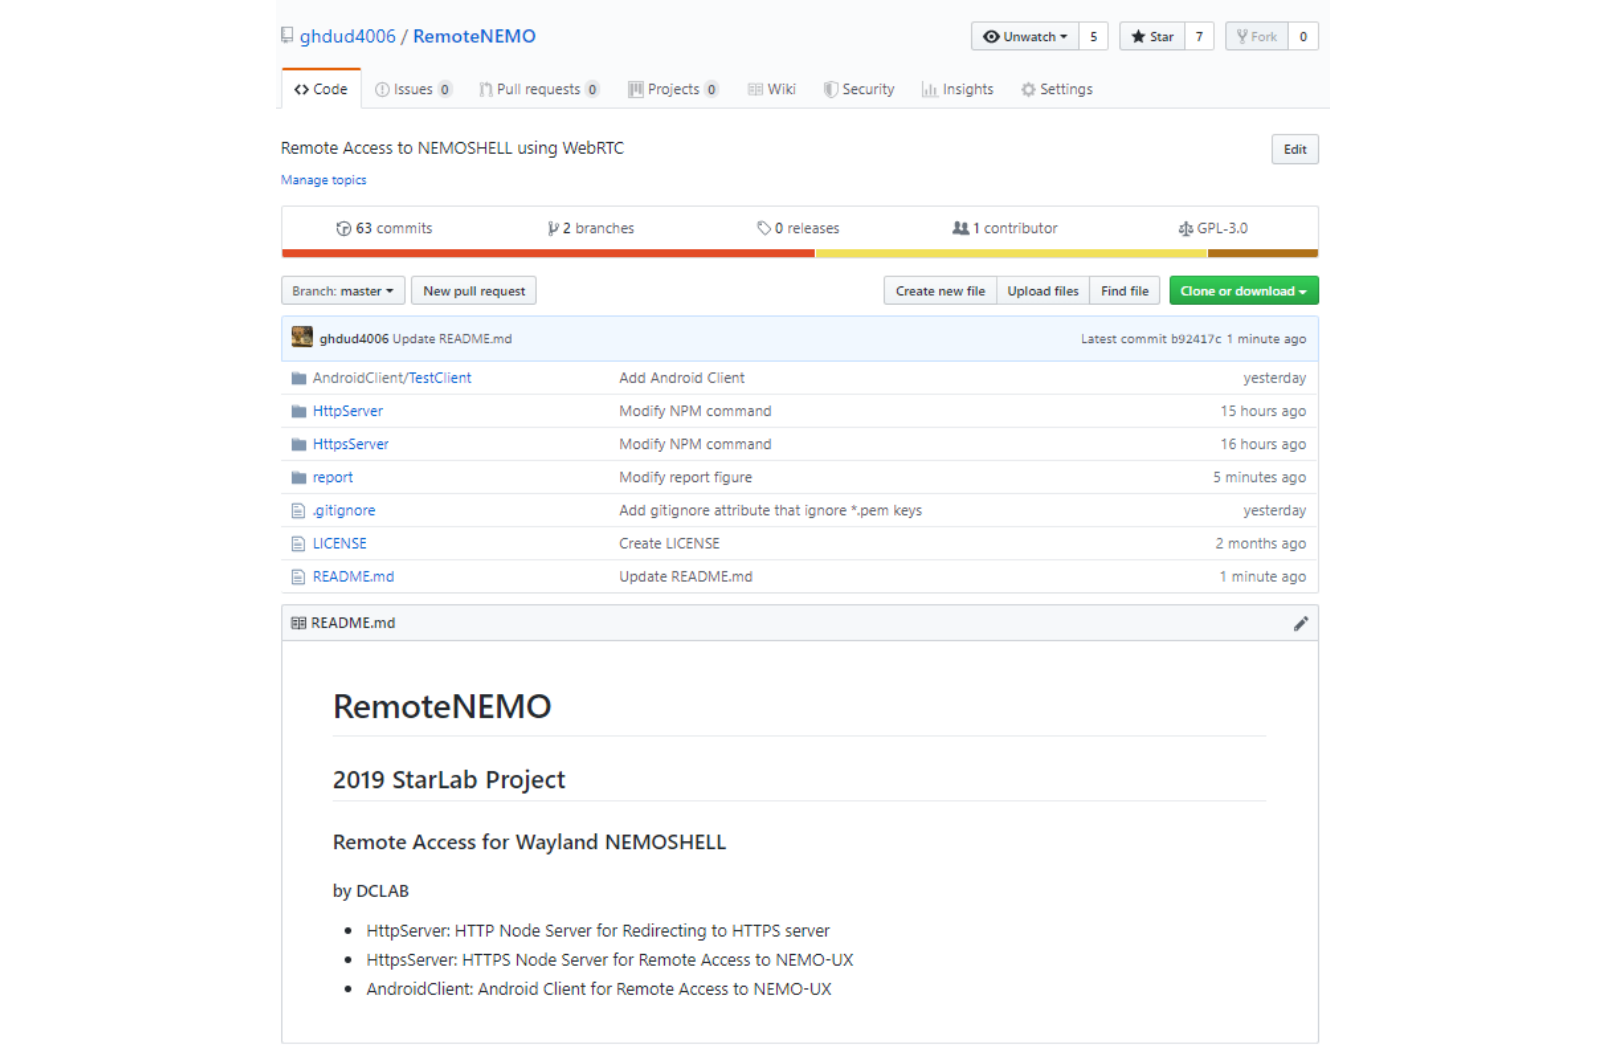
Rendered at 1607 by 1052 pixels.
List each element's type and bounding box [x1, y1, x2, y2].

picture [276, 0, 1330, 1052]
